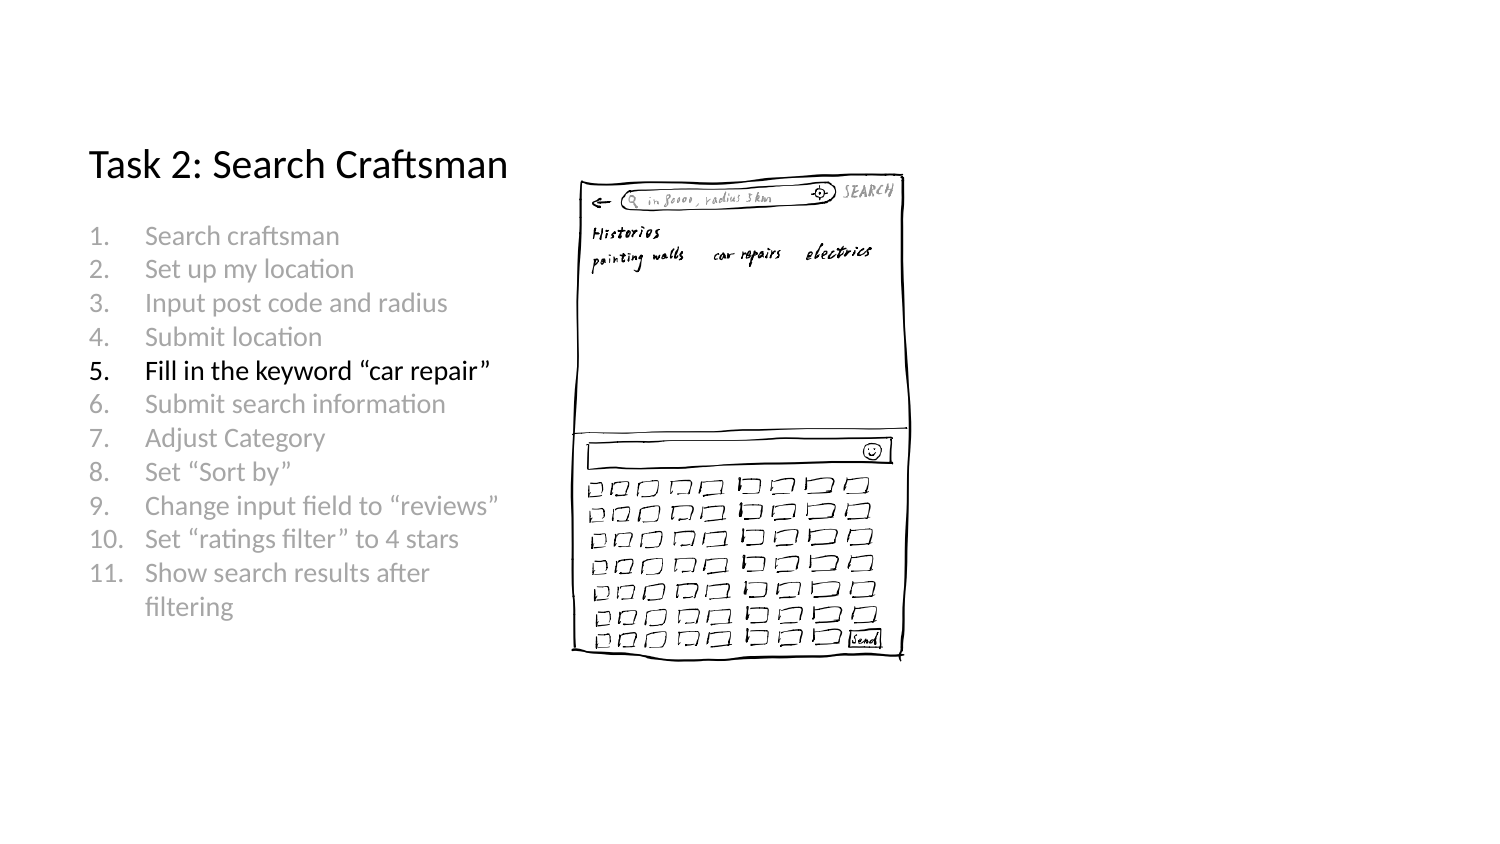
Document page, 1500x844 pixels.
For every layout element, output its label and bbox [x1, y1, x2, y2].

picture [423, 0, 1076, 844]
text_box [74, 128, 546, 634]
